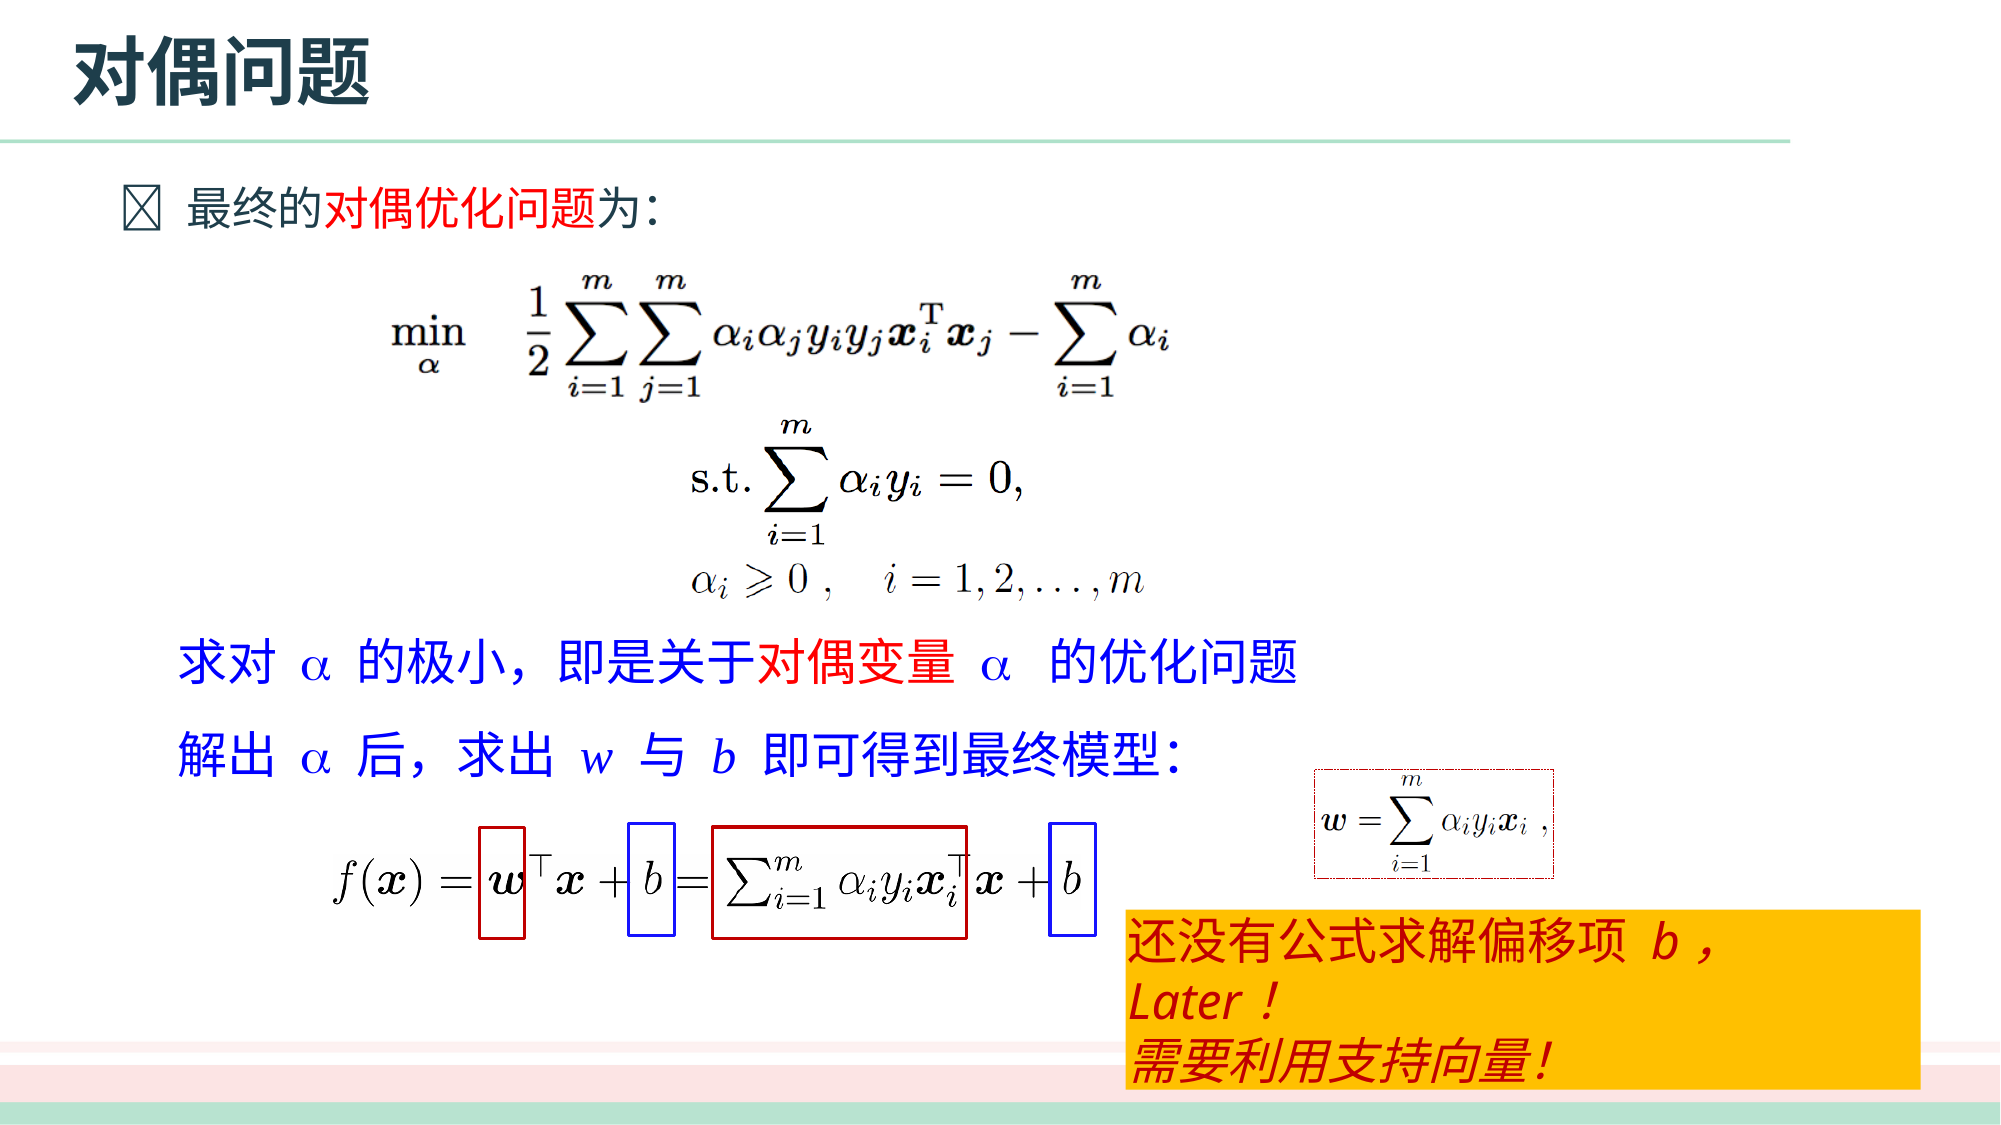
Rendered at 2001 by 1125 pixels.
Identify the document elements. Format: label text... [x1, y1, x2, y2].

text_box [331, 850, 479, 910]
text_box [628, 823, 675, 936]
text_box 解出 a 后，求出 w 与 b 即可得到最终模型： [174, 723, 1338, 784]
text_box 求对 a 的极小，即是关于对偶变量 a 的优化问题 [174, 630, 1338, 691]
text_box [1314, 769, 1554, 879]
text_box [967, 850, 1049, 910]
title 对偶问题 [56, 11, 1782, 140]
picture [0, 0, 2001, 1125]
text_box [479, 827, 525, 939]
text_box [712, 827, 967, 939]
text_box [387, 269, 1175, 608]
text_box [1049, 823, 1096, 936]
text_box [525, 850, 628, 910]
text_box 还没有公式求解偏移项 b， Later！ 需要利用支持向量！ [1125, 909, 1921, 1090]
text_box [675, 850, 712, 910]
text_box  最终的对偶优化问题为： [117, 179, 1063, 235]
